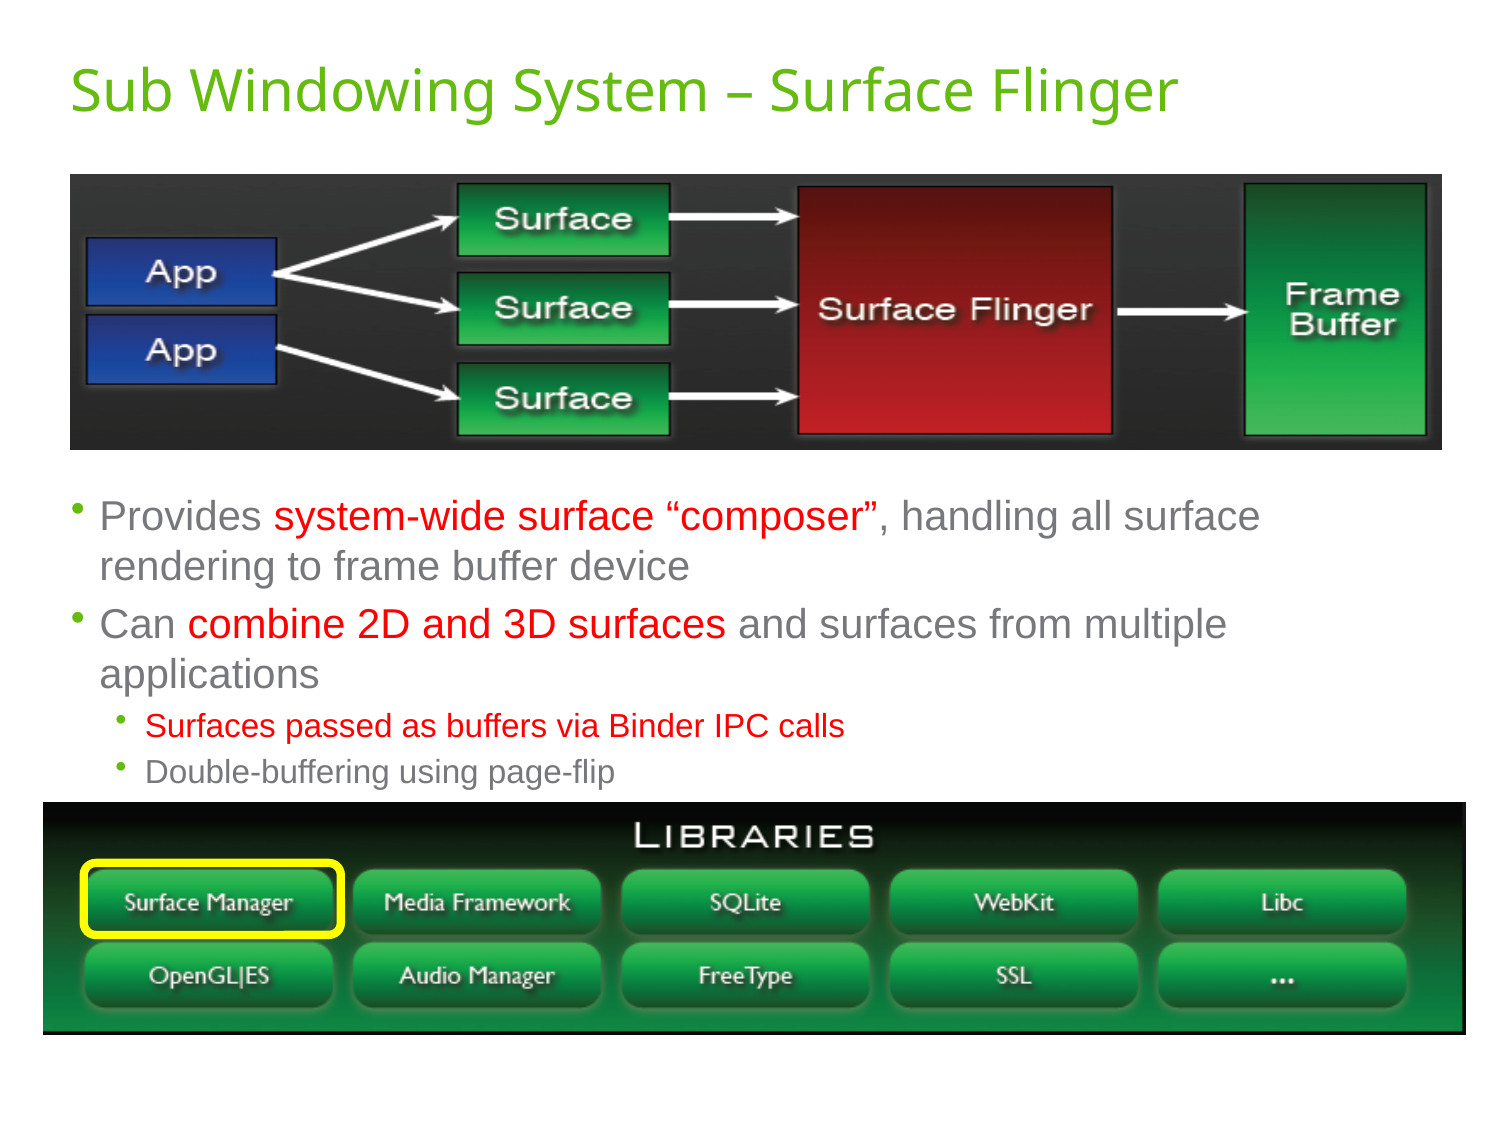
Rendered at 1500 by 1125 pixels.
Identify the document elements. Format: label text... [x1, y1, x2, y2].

picture [70, 173, 1442, 451]
picture [43, 801, 1467, 1035]
title Sub Windowing System – Surface Flinger [70, 52, 1430, 139]
list Provides system-wide surface “composer”, handling all surface rendering to frame buffer device Can combine 2D and 3D surfaces and surfaces from multiple applications Surfaces passed as buffers via Binder IPC calls Double-buffering using page-flip [70, 457, 1430, 800]
